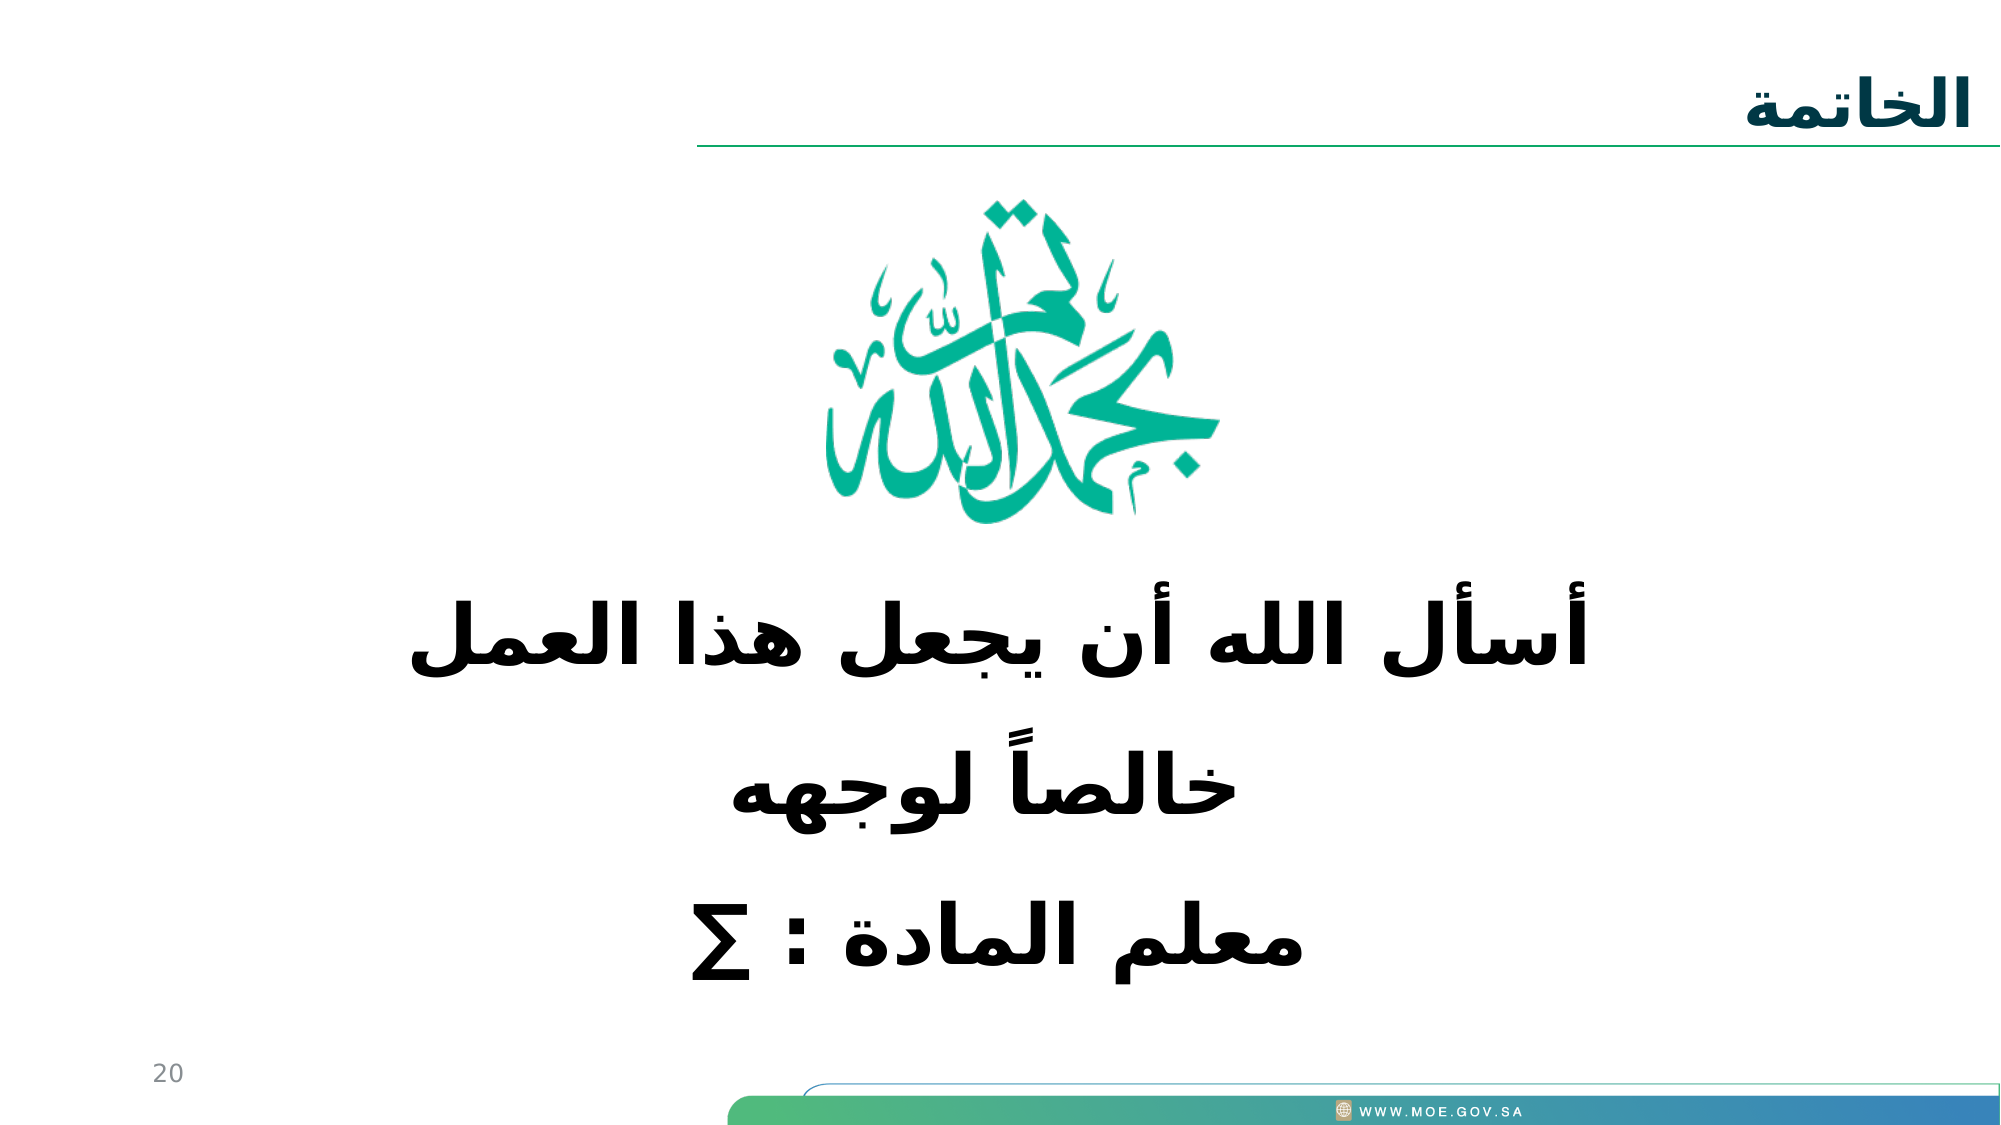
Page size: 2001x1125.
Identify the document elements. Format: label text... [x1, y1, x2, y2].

text_box الخاتمة [613, 53, 1991, 149]
slide_number 20 [137, 1042, 588, 1103]
picture [725, 1082, 2000, 1125]
text_box أسأل الله أن يجعل هذا العمل خالصاً لوجهه معلم المادة : ∑ [273, 523, 1727, 989]
picture [826, 198, 1220, 524]
